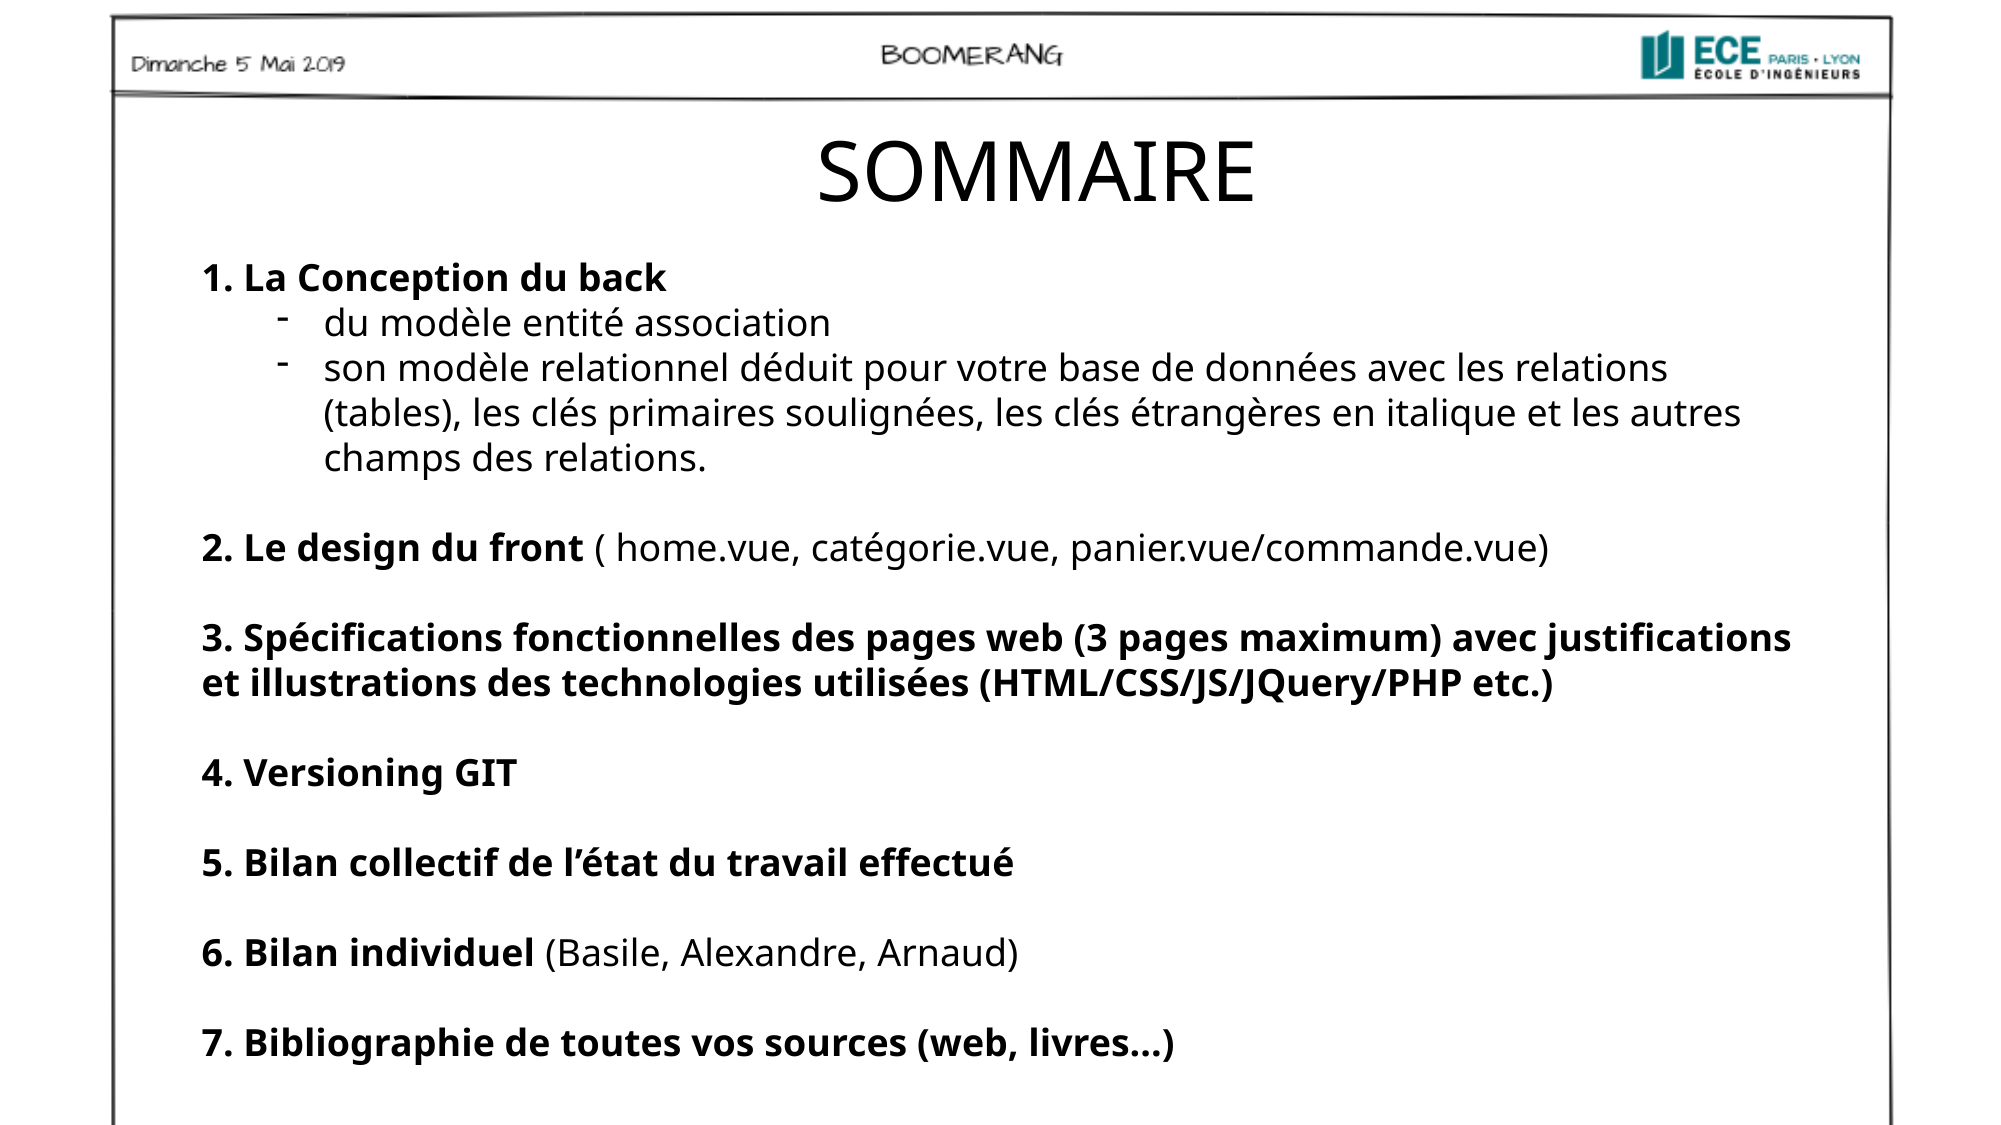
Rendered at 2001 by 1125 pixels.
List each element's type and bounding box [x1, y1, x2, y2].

picture [103, 0, 1897, 1125]
